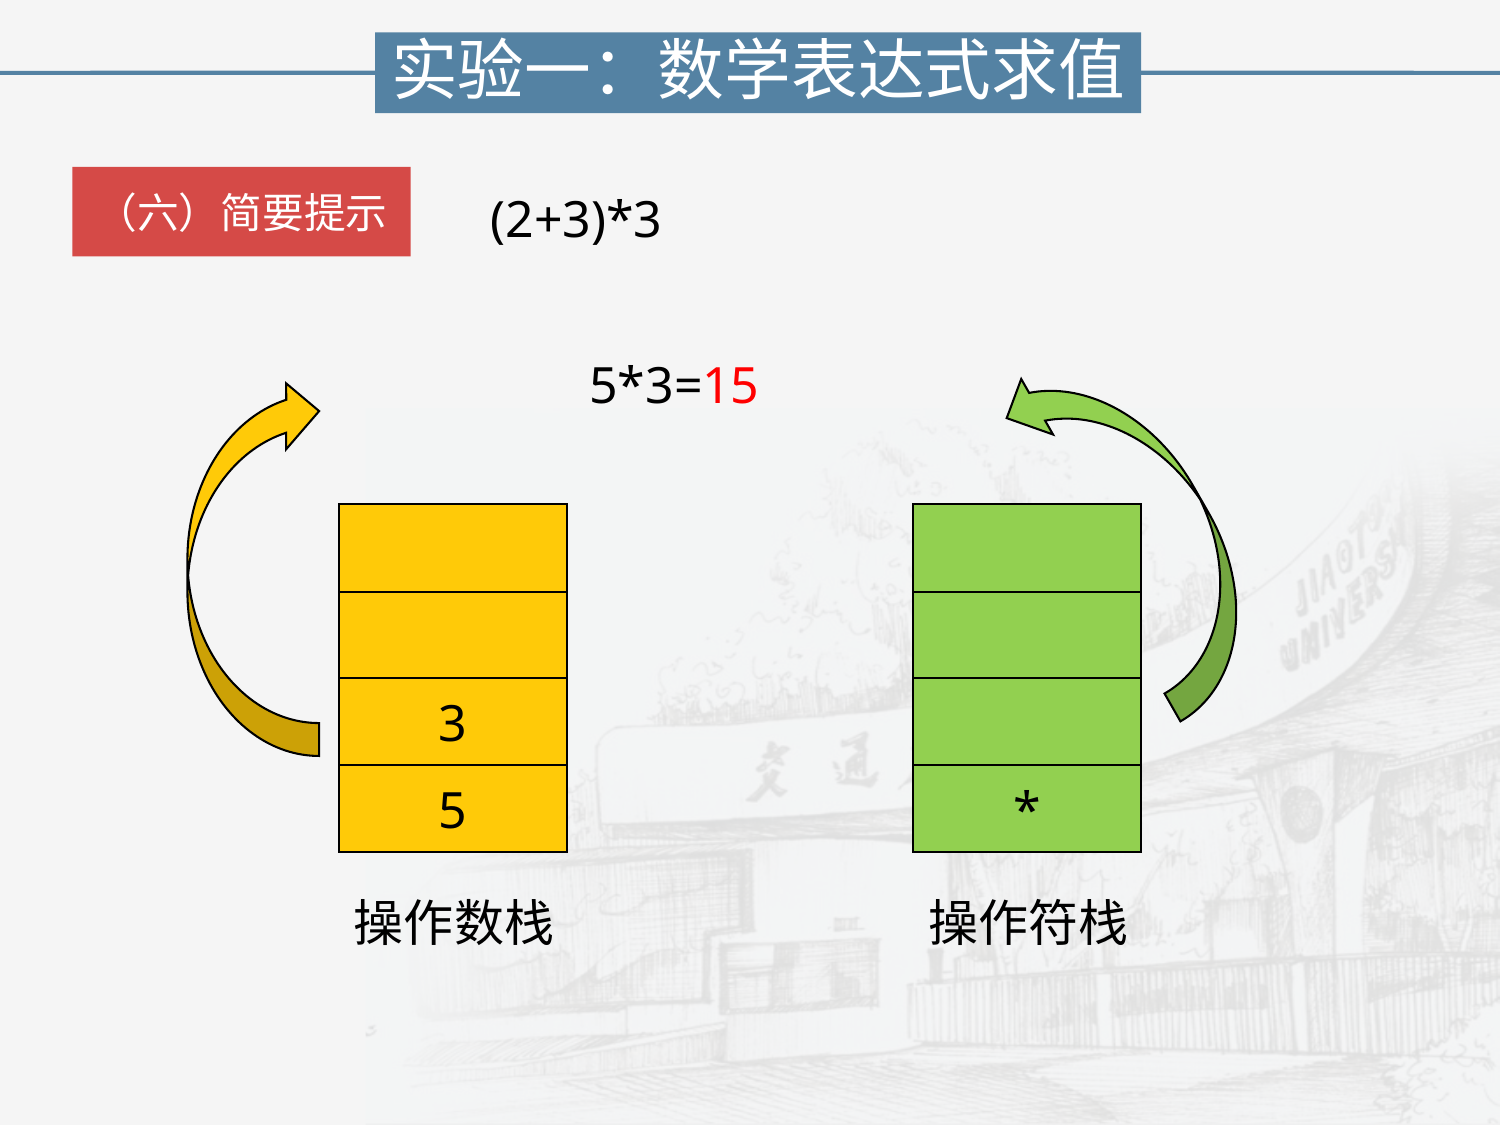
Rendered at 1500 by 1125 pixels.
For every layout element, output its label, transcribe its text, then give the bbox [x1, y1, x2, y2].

text_box 操作数栈 [339, 877, 590, 960]
text_box (2+3)*3 [475, 173, 977, 255]
text_box [912, 679, 1142, 764]
text_box [186, 381, 321, 758]
text_box [912, 503, 1142, 593]
text_box [1005, 376, 1238, 723]
text_box 3 [338, 679, 568, 766]
text_box * [912, 764, 1142, 853]
text_box [338, 593, 568, 679]
text_box 5*3=15 [574, 339, 1075, 421]
text_box 5 [338, 766, 568, 853]
text_box 实验一：数学表达式求值 [375, 32, 1142, 114]
text_box [912, 593, 1142, 679]
text_box （六）简要提示 [71, 166, 412, 257]
text_box [338, 503, 568, 593]
text_box 操作符栈 [913, 877, 1165, 960]
